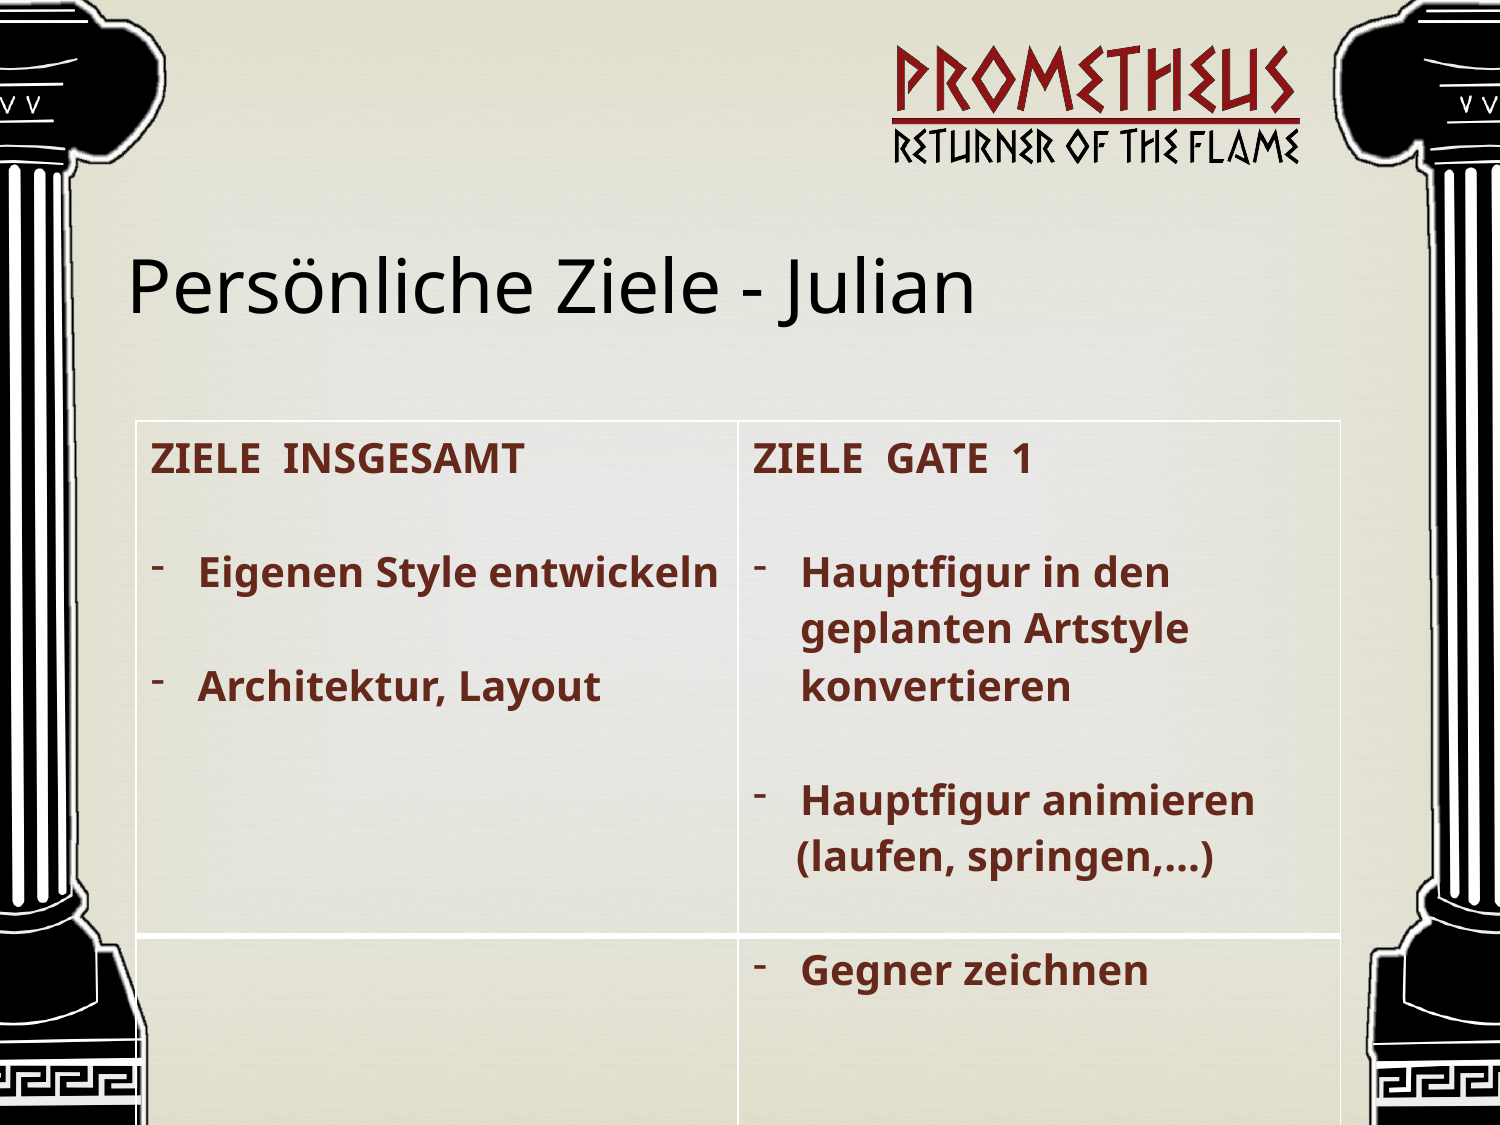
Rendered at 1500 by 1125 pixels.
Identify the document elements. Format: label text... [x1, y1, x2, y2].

text_box Persönliche Ziele - Julian [112, 231, 1388, 337]
table_header ZIELE INSGESAMT Eigenen Style entwickeln Architektur, Layout [137, 422, 737, 933]
table_cell [137, 939, 737, 1125]
table_header ZIELE GATE 1 Hauptfigur in den geplanten Artstyle konvertieren Hauptfigur animieren (laufen, springen,…) Gegner zeichnen [739, 422, 1340, 933]
table_cell [739, 939, 1340, 1125]
picture [0, 0, 467, 1125]
picture [891, 0, 1500, 1125]
